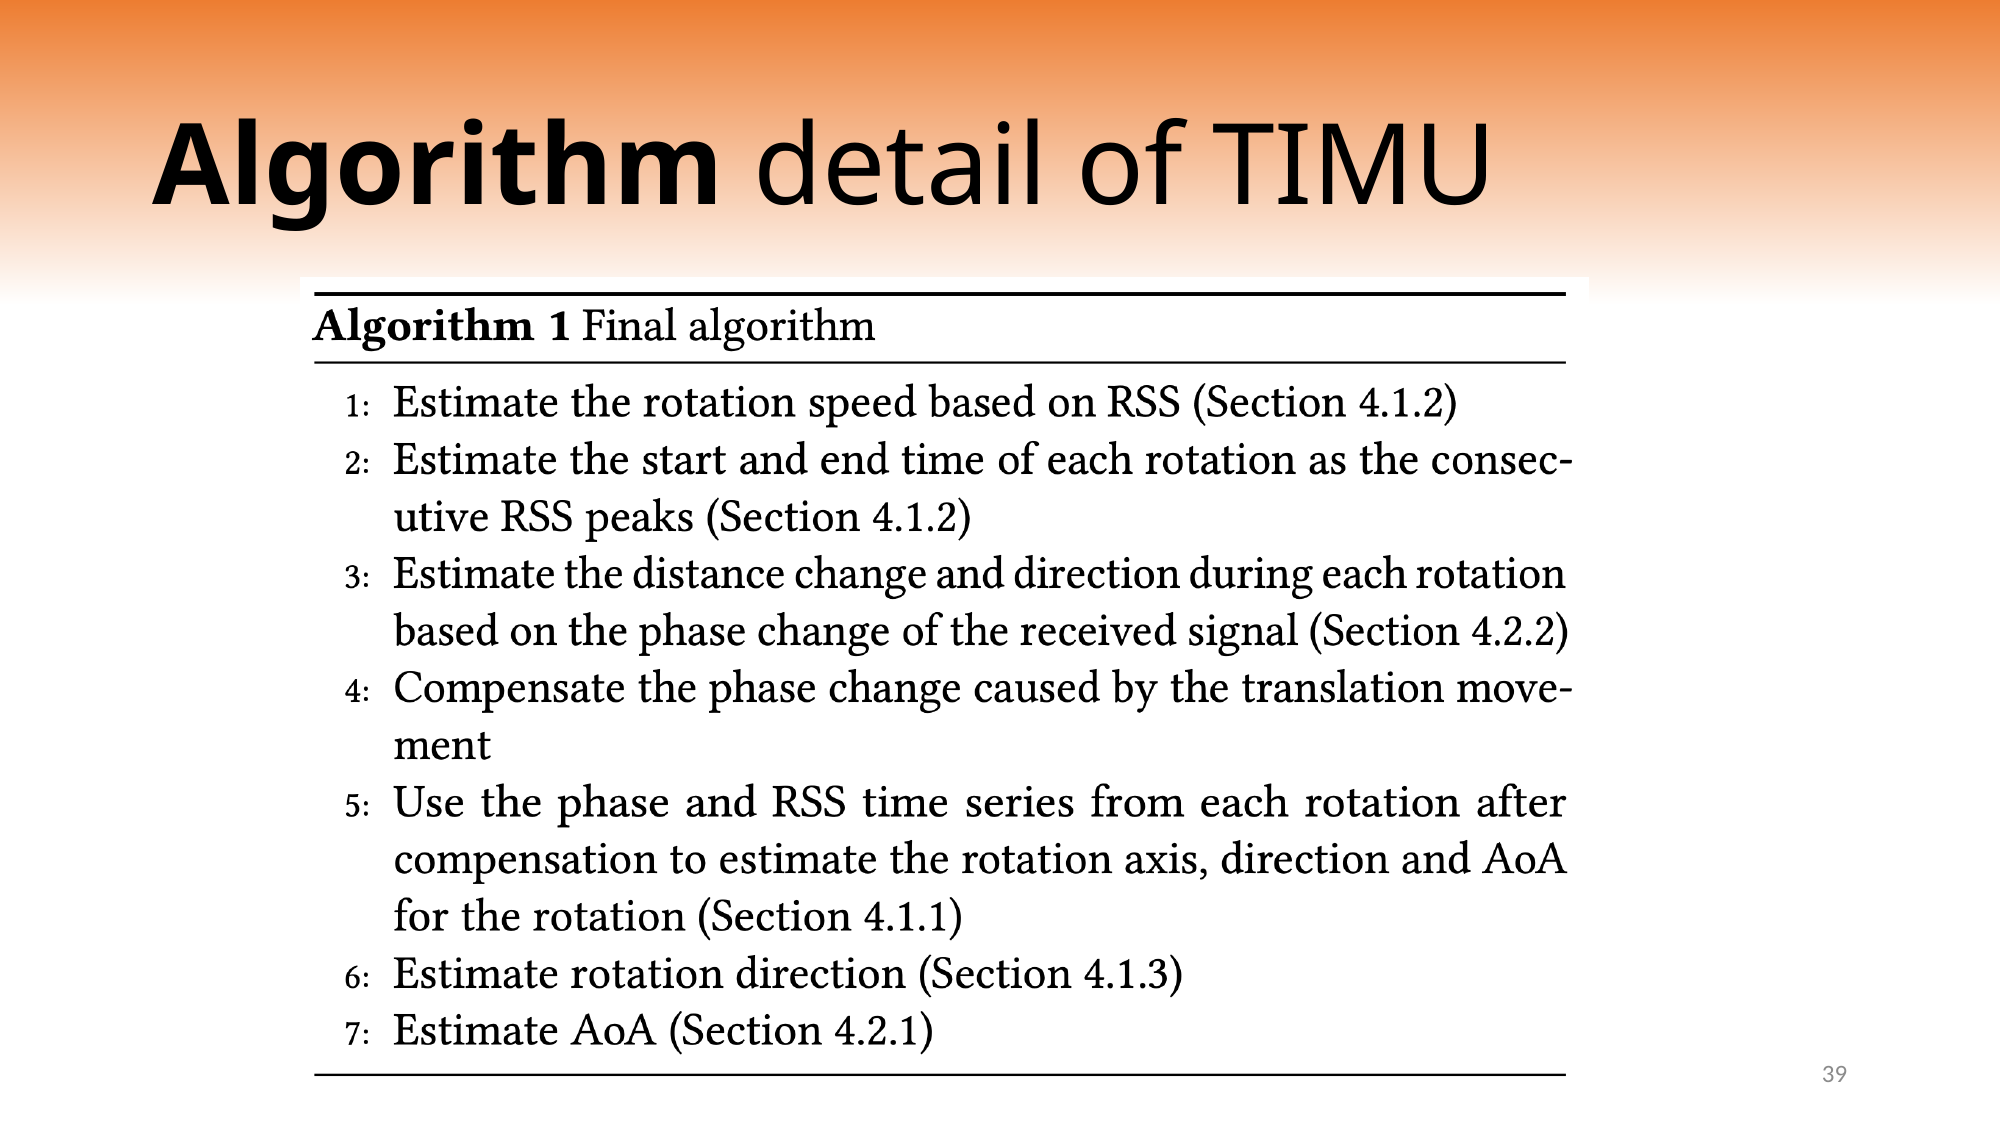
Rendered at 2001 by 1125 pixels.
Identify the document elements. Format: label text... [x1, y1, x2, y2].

title Algorithm detail of TIMU [137, 59, 1863, 278]
slide_number 39 [1412, 1042, 1863, 1103]
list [299, 277, 1589, 1087]
